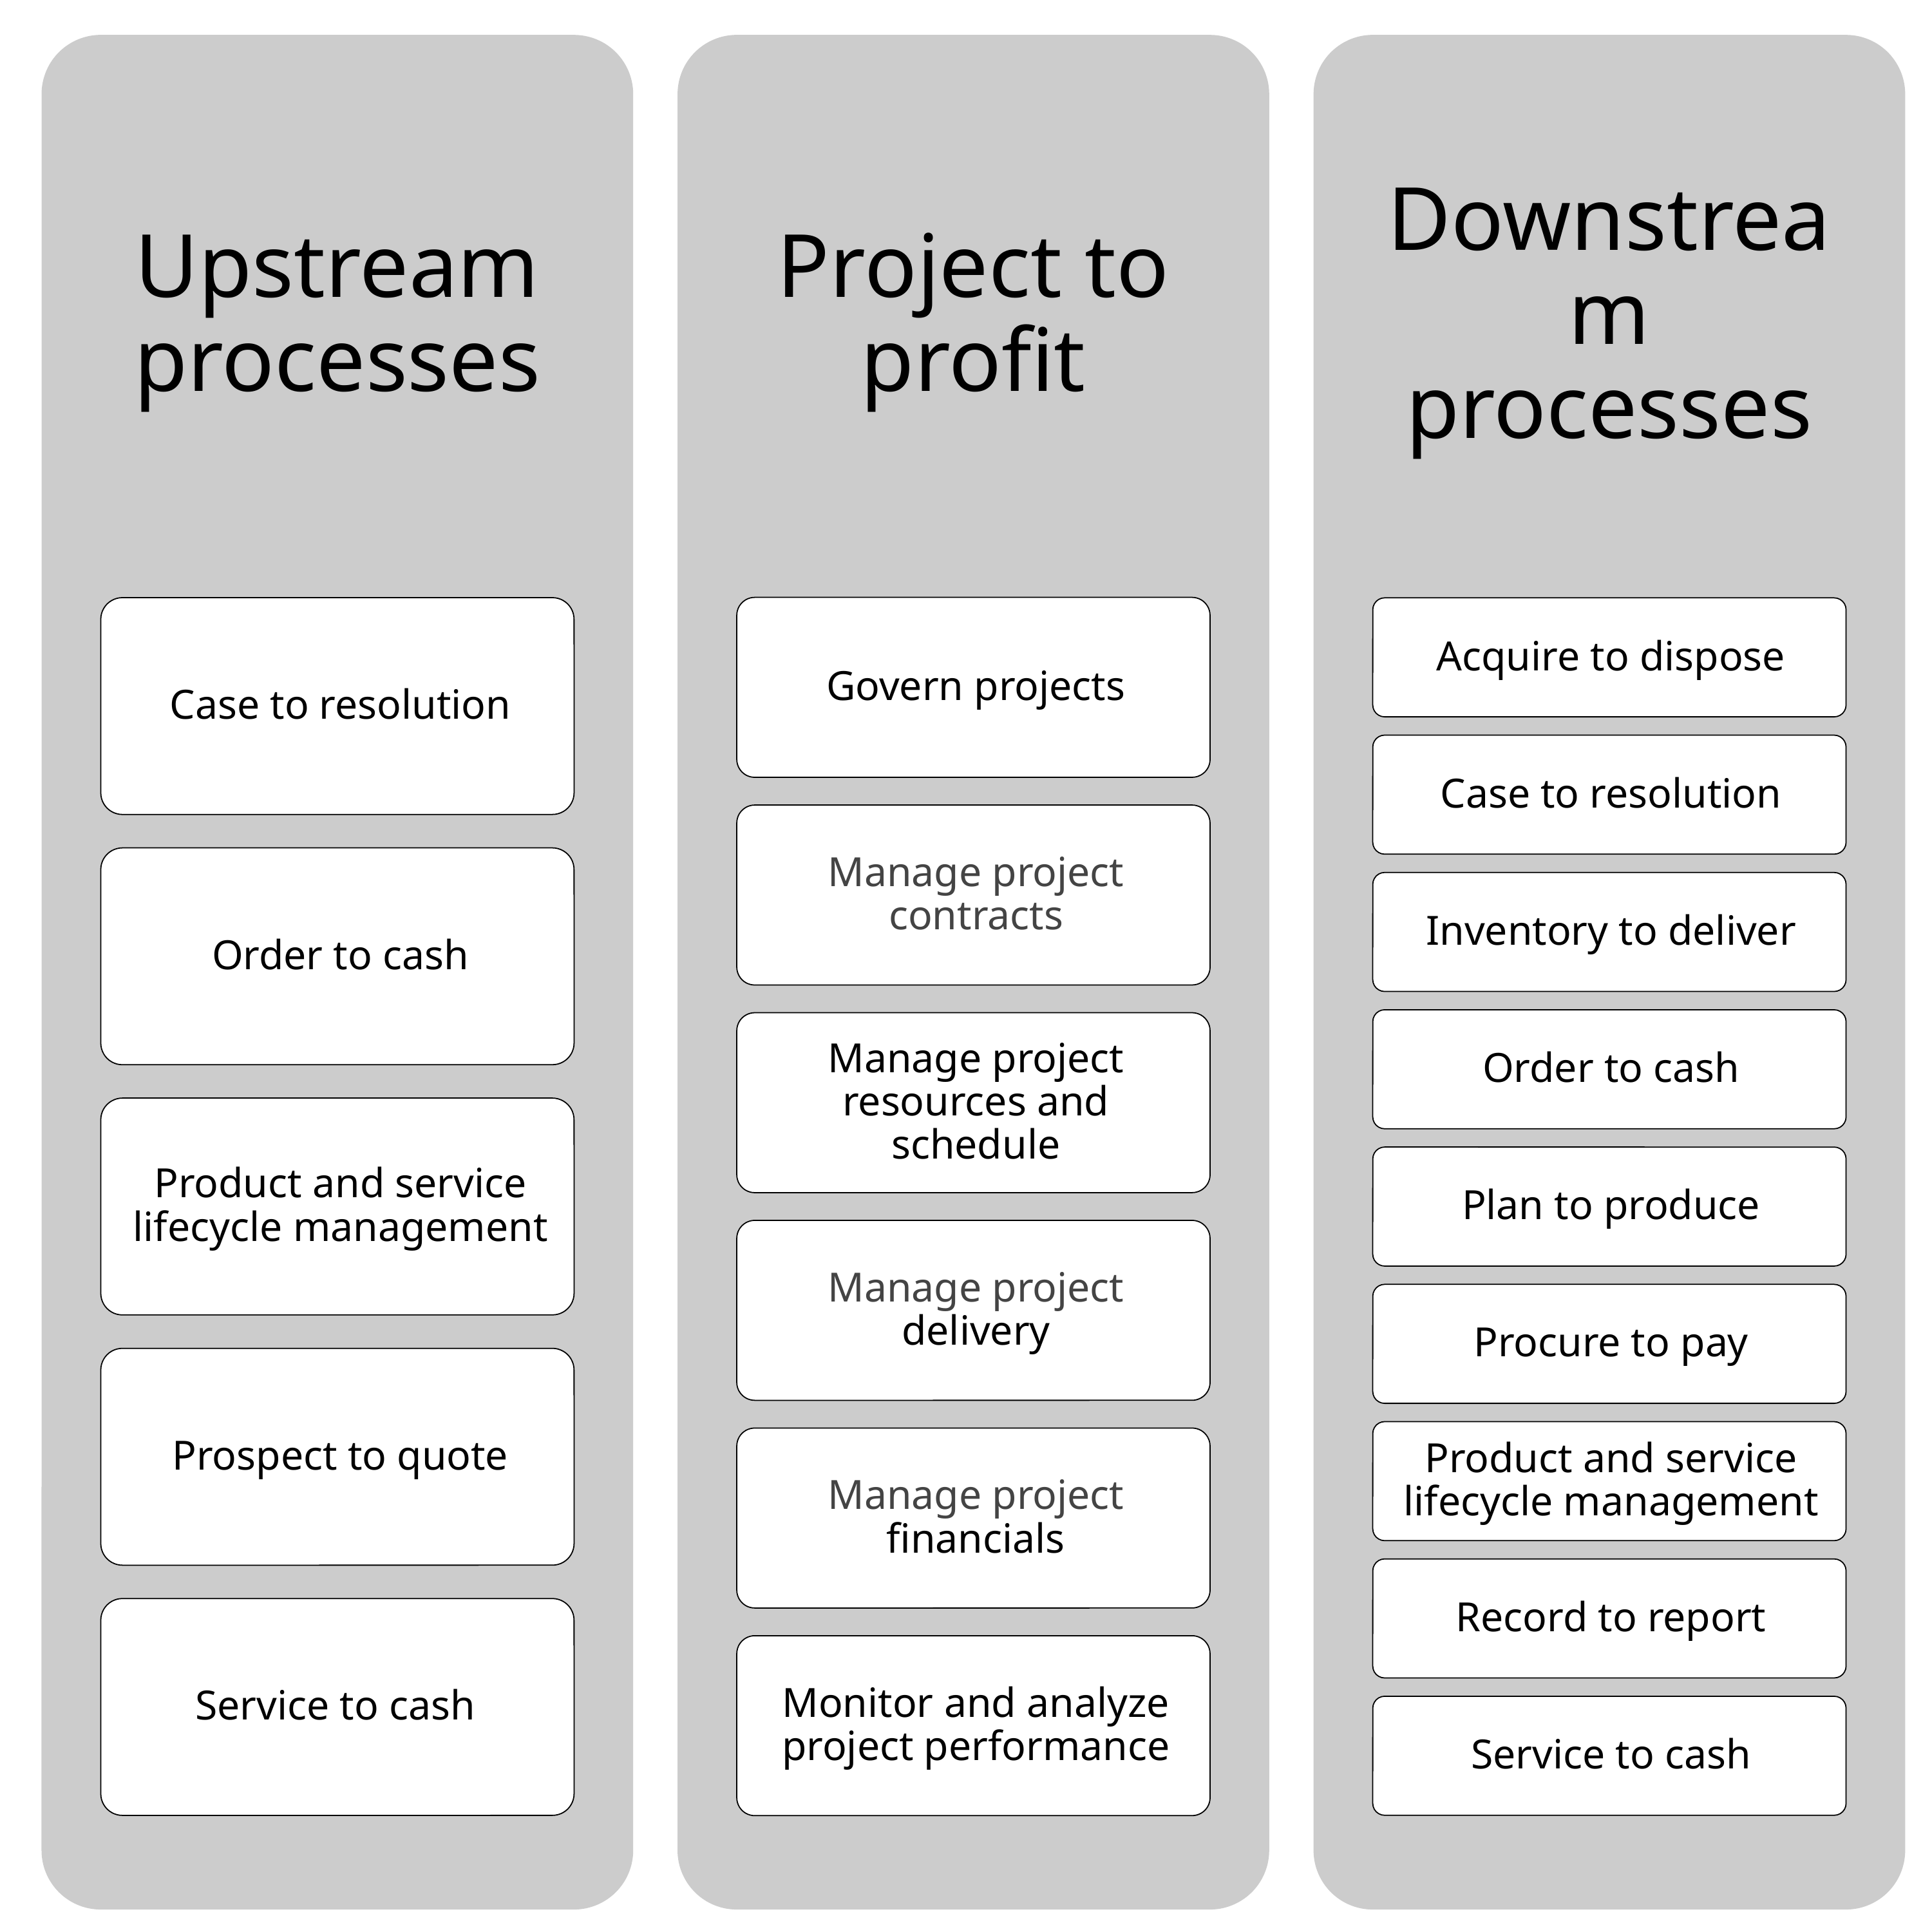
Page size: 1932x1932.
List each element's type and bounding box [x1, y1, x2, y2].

text_box [41, 34, 1906, 1910]
